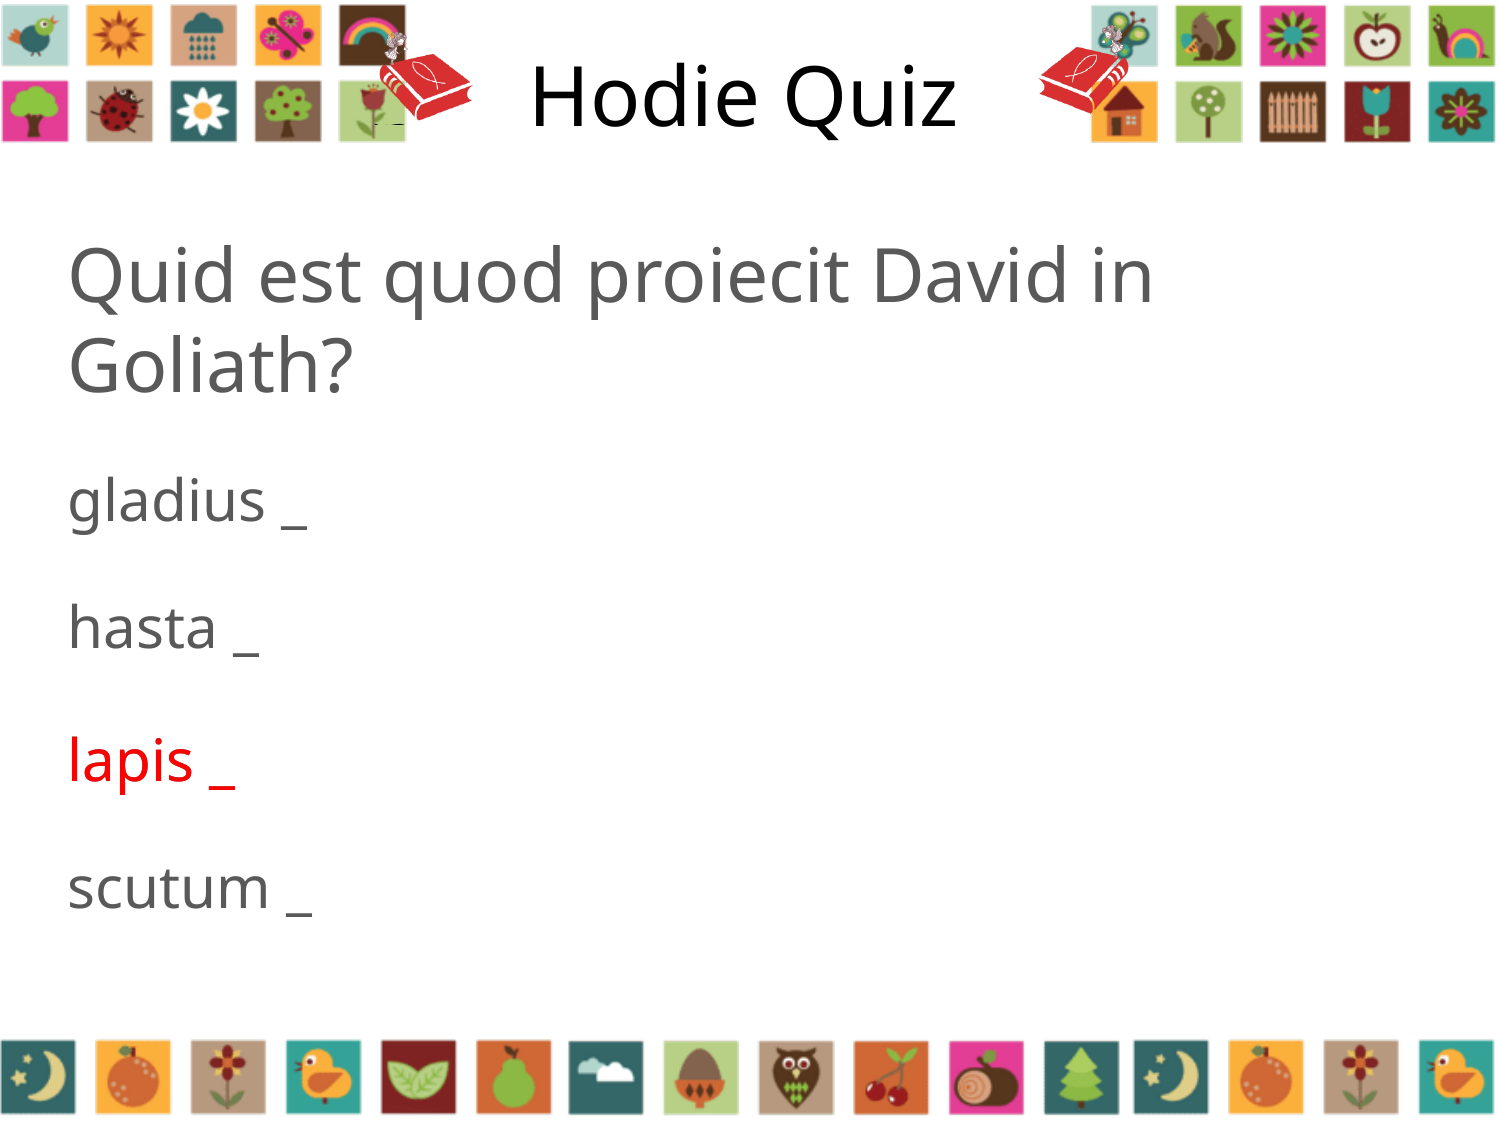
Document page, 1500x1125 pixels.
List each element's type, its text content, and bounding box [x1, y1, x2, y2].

text_box scutum _ [53, 842, 1483, 928]
text_box Hodie Quiz [424, 35, 1077, 151]
text_box gladius _ [53, 456, 1436, 541]
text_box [0, 1028, 1500, 1118]
text_box Quid est quod proiecit David in Goliath? [53, 219, 1436, 415]
text_box hasta _ [53, 582, 1436, 668]
picture [0, 3, 505, 150]
picture [1007, 3, 1500, 150]
text_box lapis _ [53, 716, 1483, 801]
